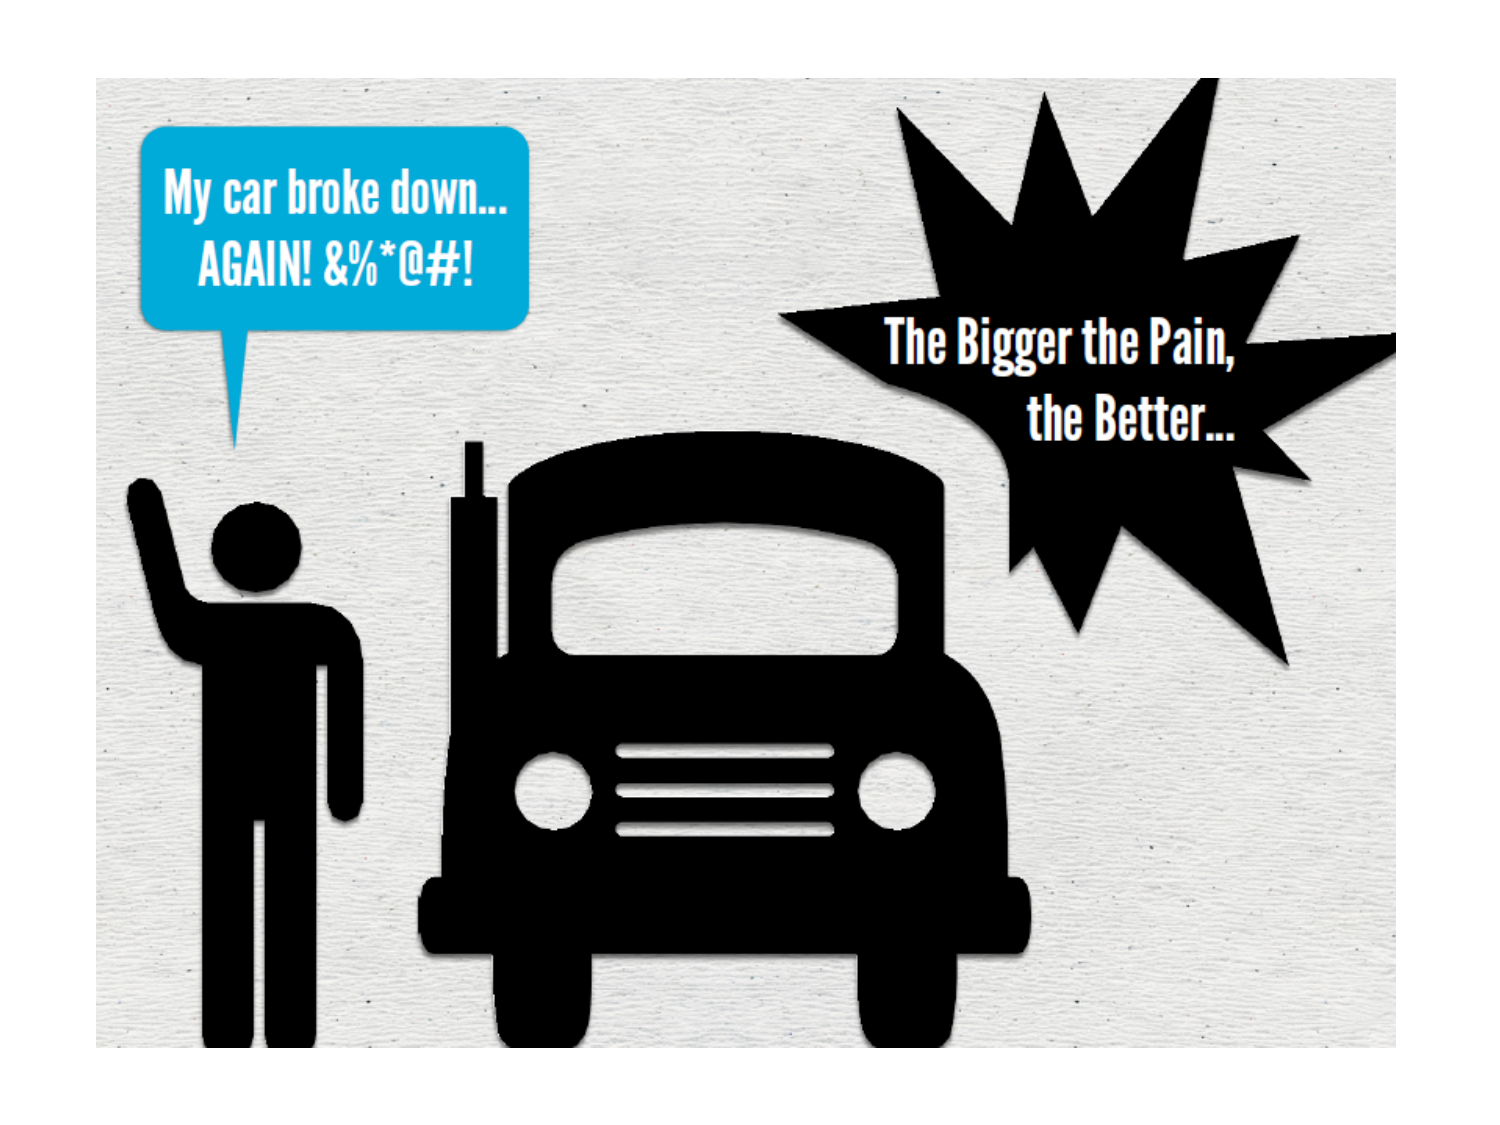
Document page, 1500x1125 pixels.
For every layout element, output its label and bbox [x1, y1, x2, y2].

picture [96, 78, 1396, 1048]
